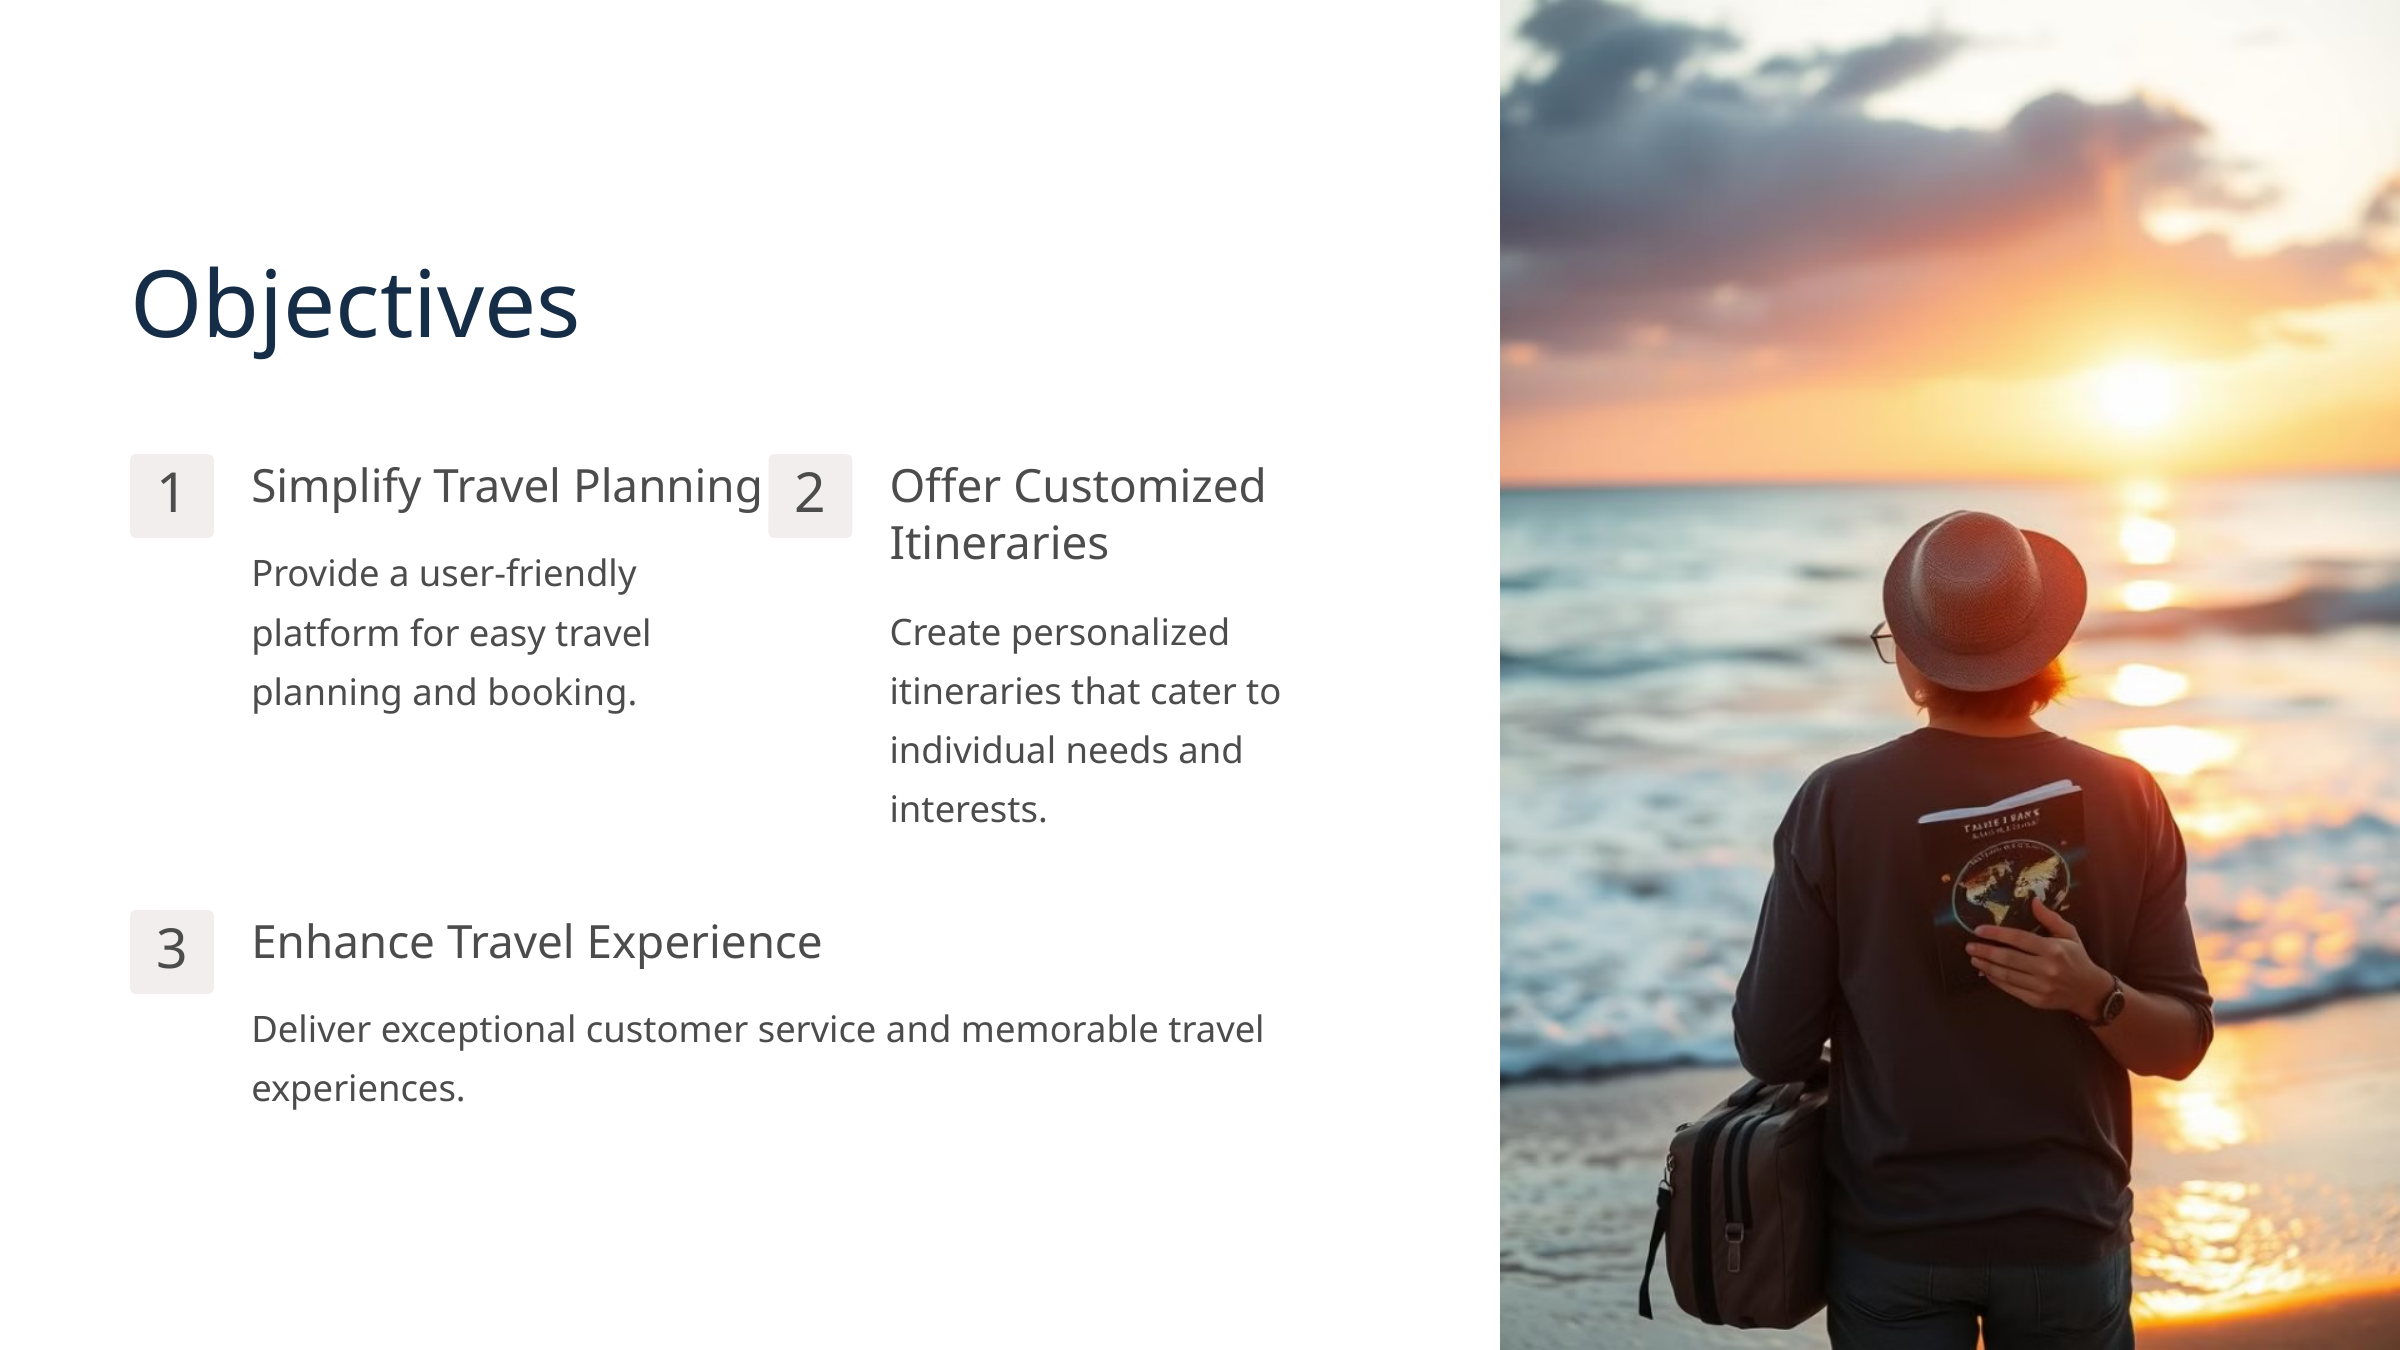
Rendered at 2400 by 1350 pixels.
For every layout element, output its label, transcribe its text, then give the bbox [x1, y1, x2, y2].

text_box Simplify Travel Planning [251, 454, 726, 513]
text_box Objectives [130, 240, 1061, 357]
text_box 2 [796, 468, 825, 524]
text_box [768, 454, 853, 538]
text_box [130, 909, 214, 994]
text_box Offer Customized Itineraries [889, 454, 1370, 571]
text_box Create personalized itineraries that cater to individual needs and interests. [889, 592, 1370, 831]
picture [1499, 0, 2400, 1350]
text_box 3 [158, 924, 186, 980]
text_box Deliver exceptional customer service and memorable travel experiences. [251, 990, 1370, 1110]
text_box 1 [162, 468, 182, 524]
text_box Enhance Travel Experience [251, 910, 772, 969]
text_box [130, 454, 214, 538]
text_box Provide a user-friendly platform for easy travel planning and booking. [251, 534, 732, 714]
